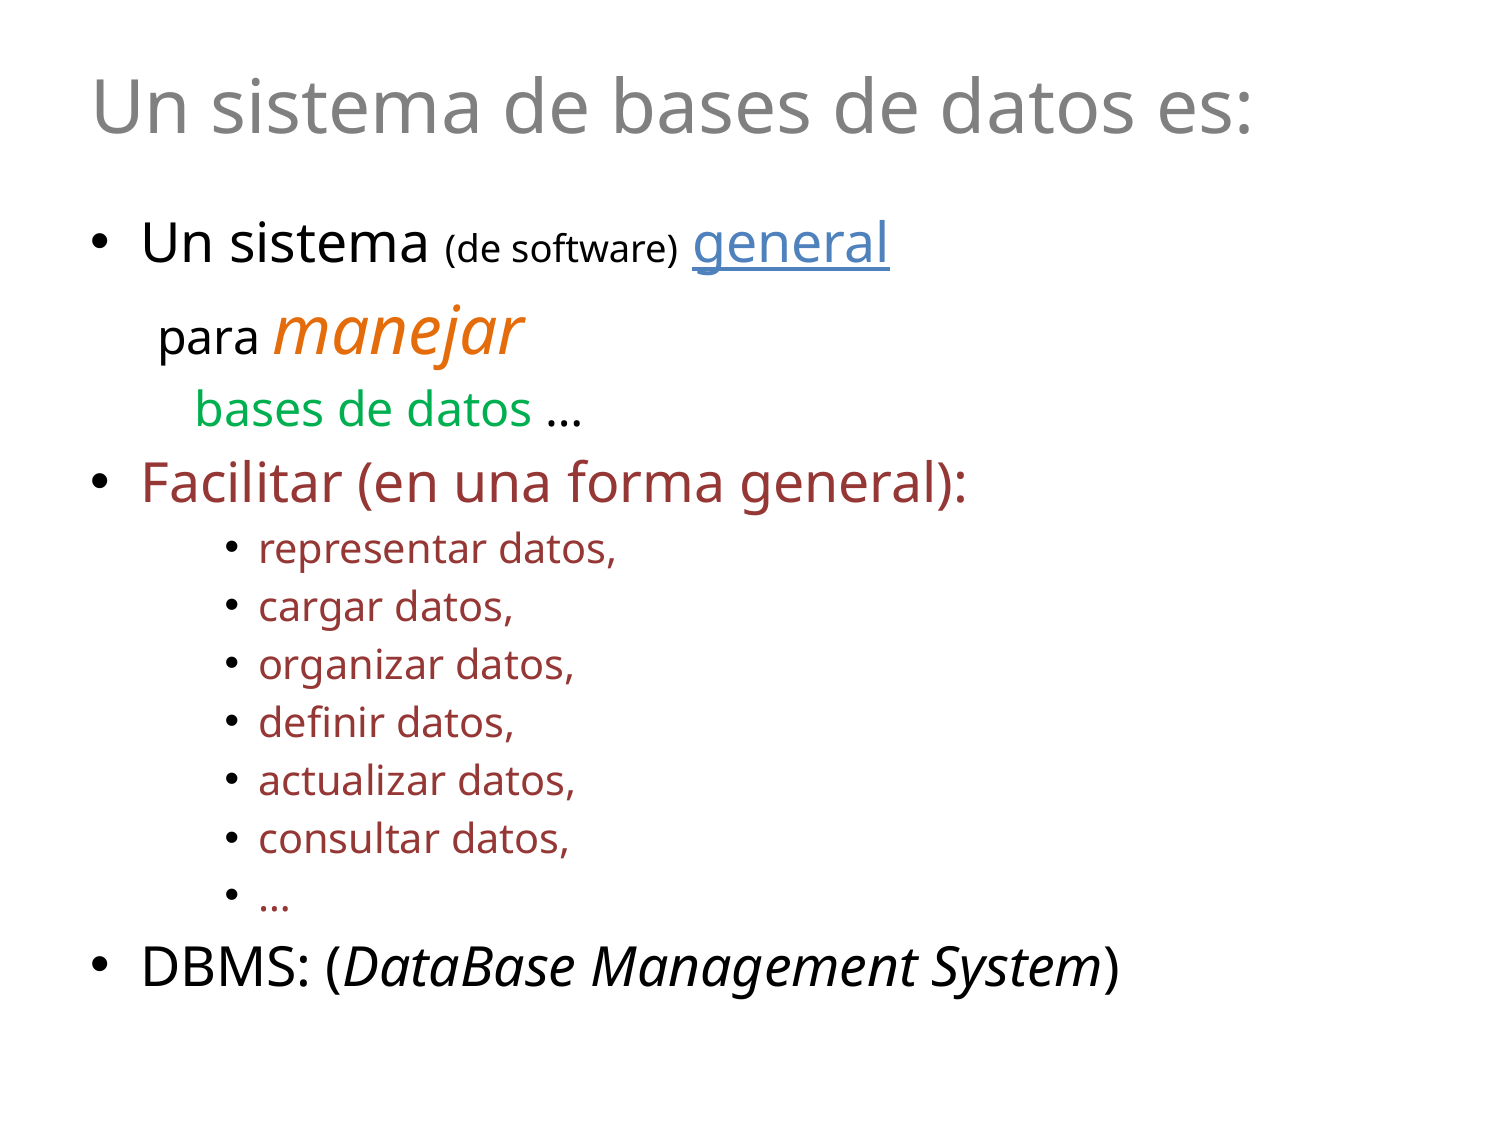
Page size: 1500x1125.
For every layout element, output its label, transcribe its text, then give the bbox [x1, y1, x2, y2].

list Un sistema (de software) general para manejar bases de datos … Facilitar (en una forma general): representar datos, cargar datos, organizar datos, definir datos, actualizar datos, consultar datos, … DBMS: (DataBase Management System) [75, 200, 1425, 1005]
title Un sistema de bases de datos es: [75, 45, 1425, 163]
